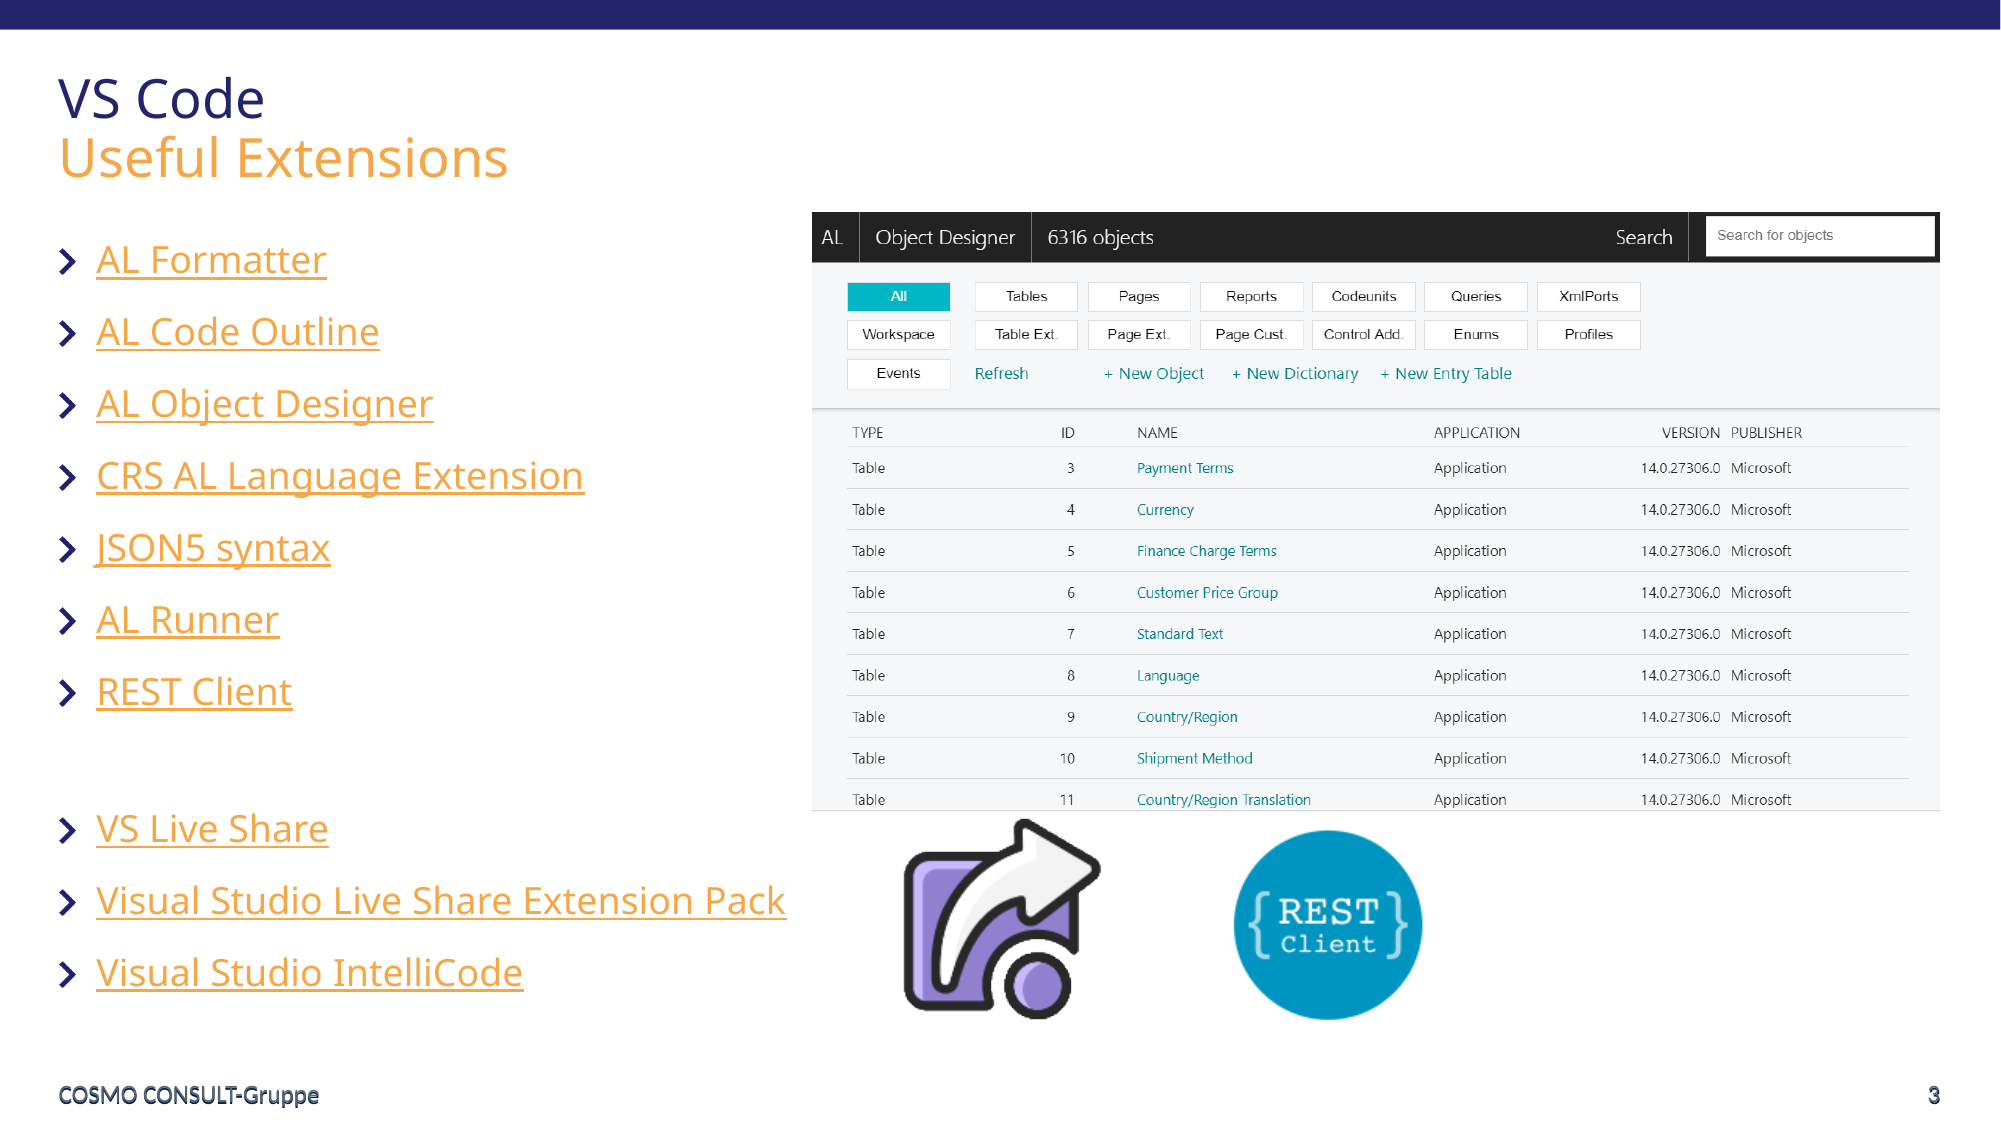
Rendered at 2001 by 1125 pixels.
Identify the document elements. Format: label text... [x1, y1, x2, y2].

slide_number COSMO CONSULT-Gruppe [59, 1062, 509, 1123]
picture [59, 961, 76, 988]
picture [59, 817, 76, 844]
picture [59, 536, 76, 563]
picture [59, 320, 76, 347]
picture [59, 679, 76, 707]
picture [59, 392, 76, 419]
slide_number 3 [1526, 1062, 1940, 1123]
list AL Formatter AL Code Outline AL Object Designer CRS AL Language Extension JSON5 syntax AL Runner REST Client VS Live Share Visual Studio Live Share Extension Pack Visual Studio IntelliCode [58, 235, 1941, 1040]
picture [59, 607, 76, 635]
picture [59, 889, 76, 916]
picture [812, 212, 1940, 1026]
title VS Code Useful Extensions [59, 59, 1940, 189]
picture [59, 248, 76, 275]
picture [59, 464, 76, 491]
